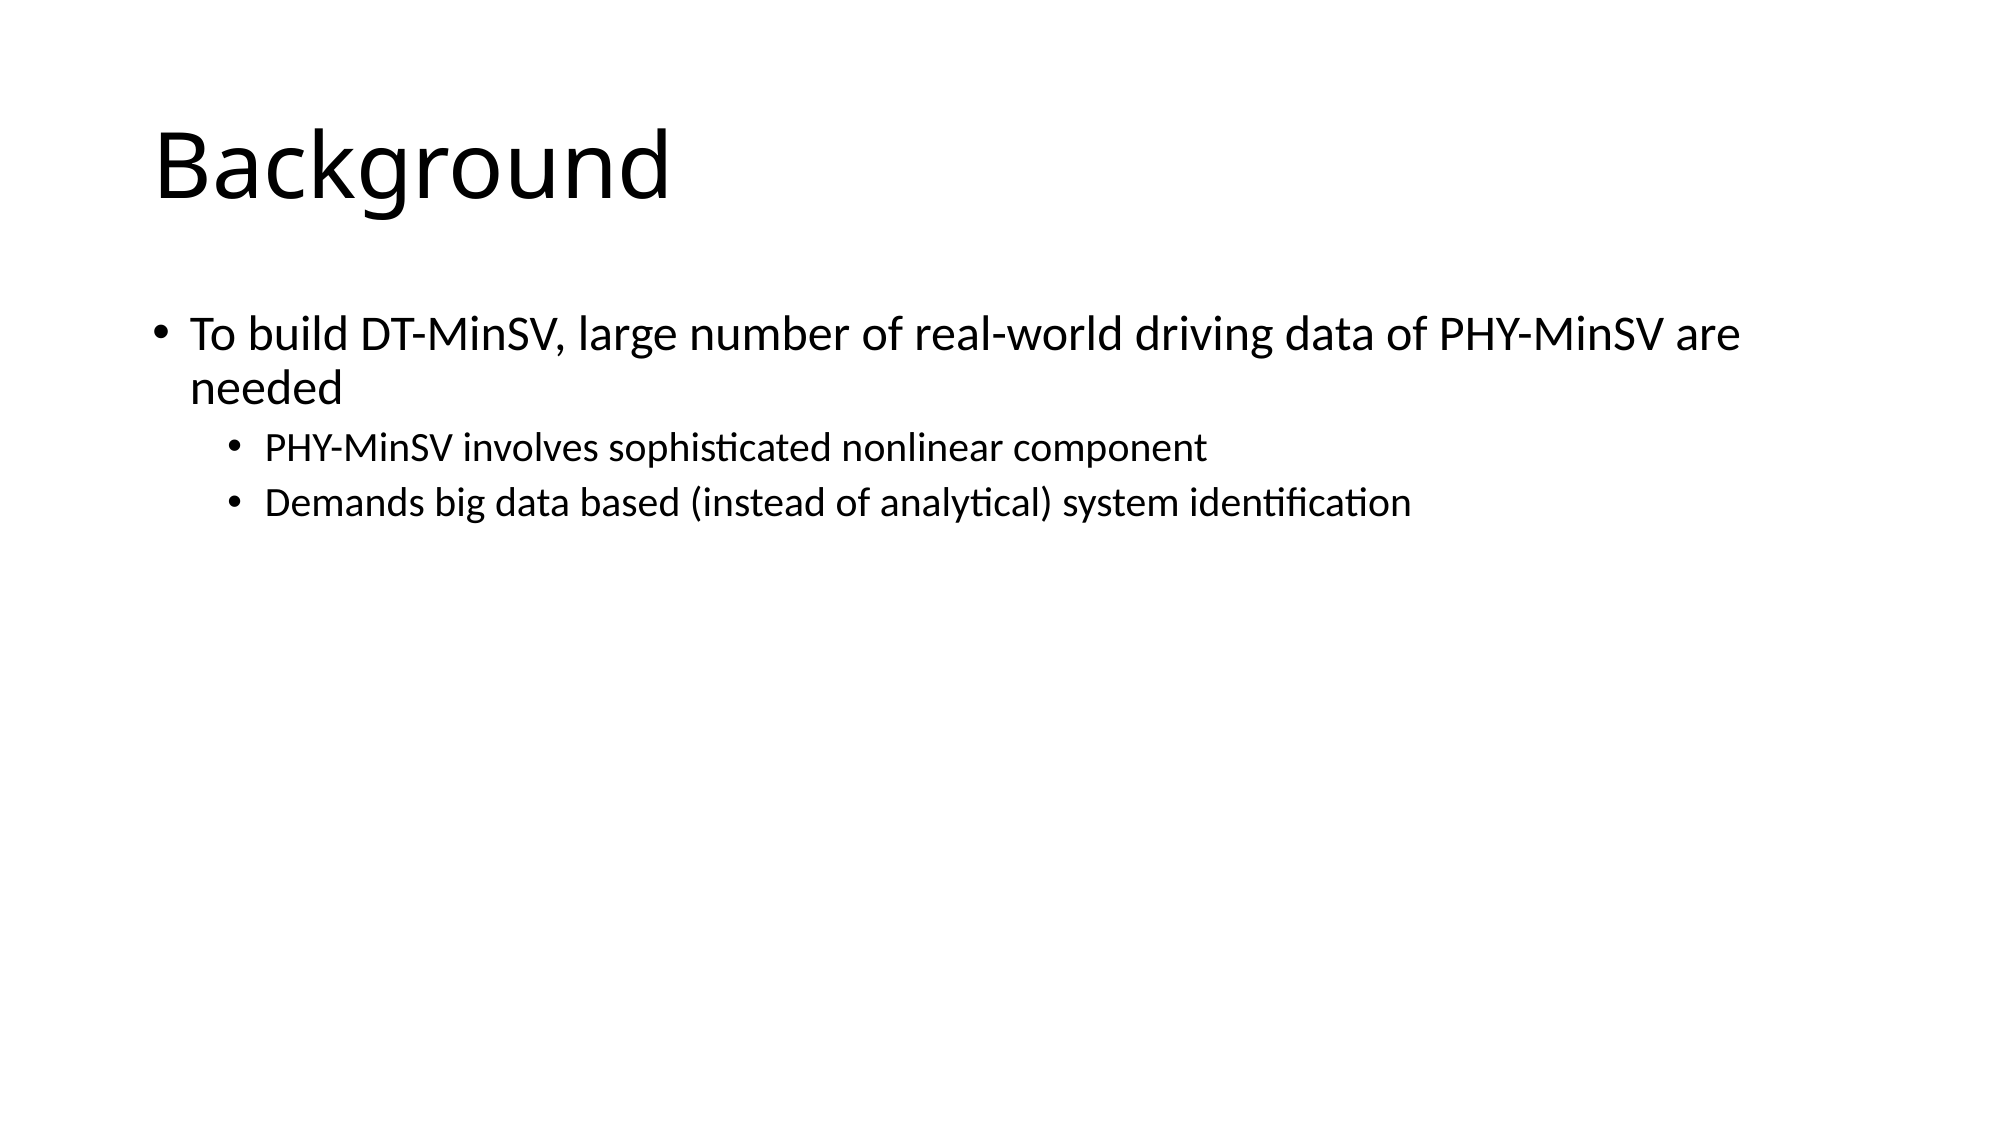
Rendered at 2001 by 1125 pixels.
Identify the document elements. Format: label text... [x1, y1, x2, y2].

list To build DT-MinSV, large number of real-world driving data of PHY-MinSV are needed PHY-MinSV involves sophisticated nonlinear component Demands big data based (instead of analytical) system identification [137, 299, 1863, 1014]
title Background [137, 59, 1863, 278]
